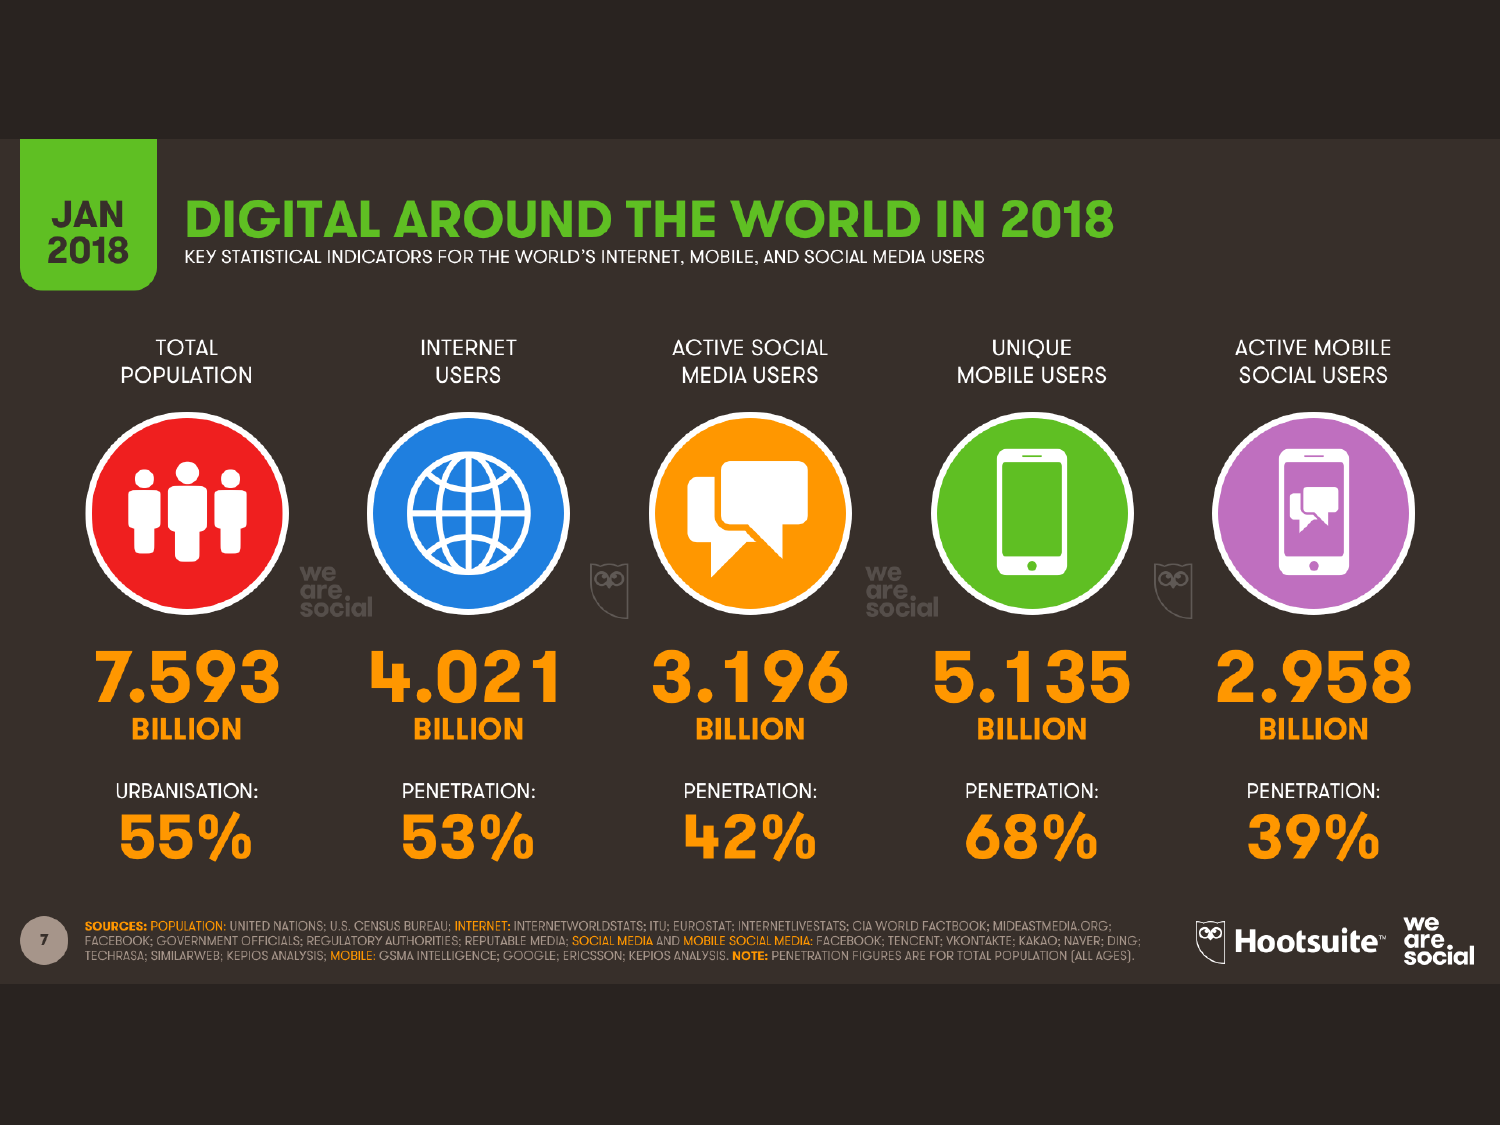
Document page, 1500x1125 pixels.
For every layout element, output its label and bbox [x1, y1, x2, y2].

picture [0, 139, 1500, 984]
